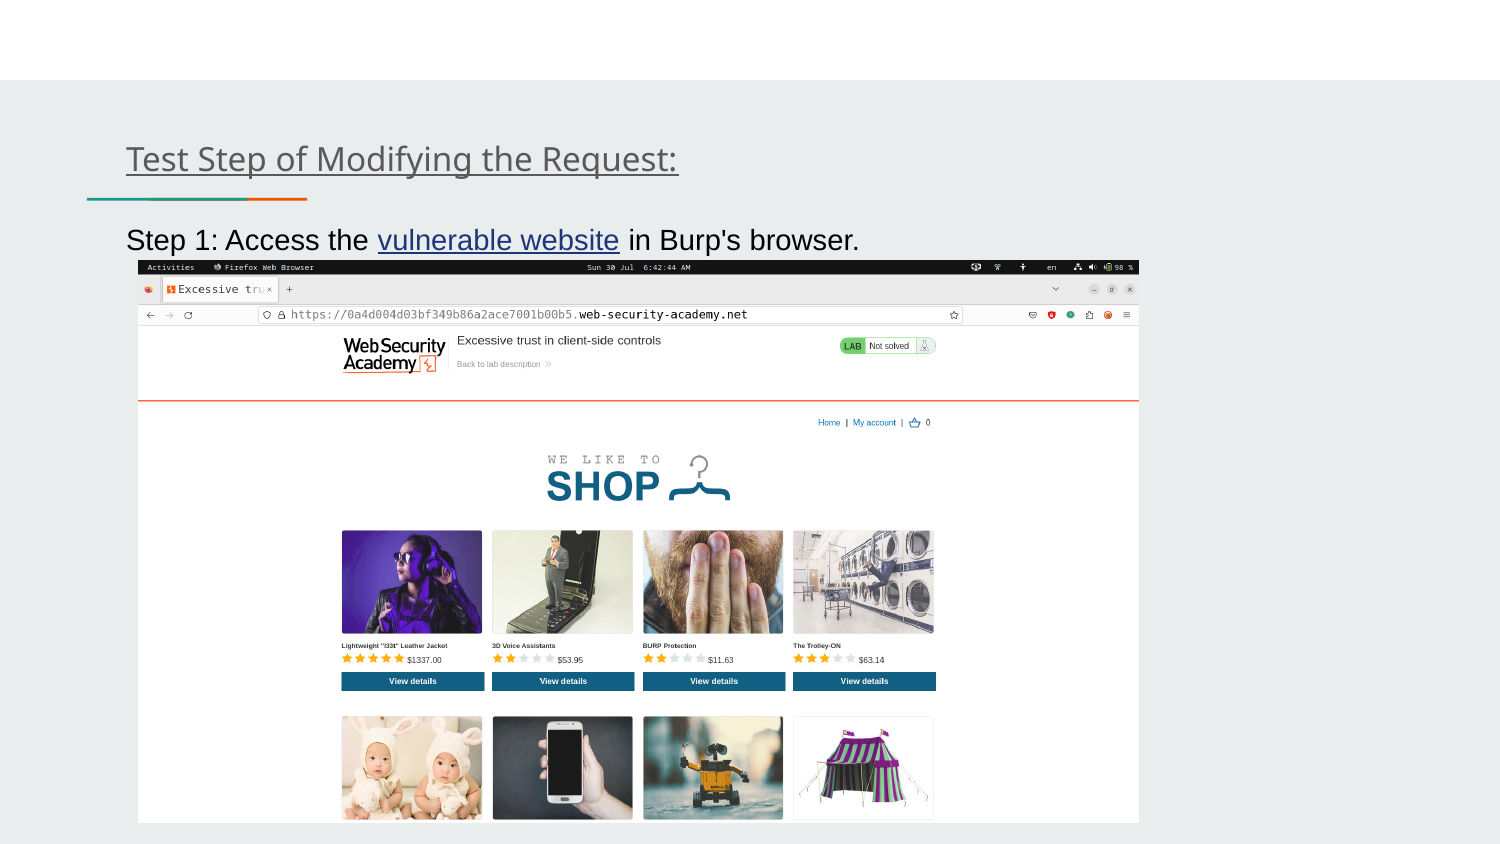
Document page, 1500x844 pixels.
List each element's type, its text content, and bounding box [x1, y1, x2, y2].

subtitle Test Step of Modifying the Request: Step 1: Access the vulnerable website in Burp's browser. [111, 121, 1381, 844]
picture [137, 260, 1139, 824]
